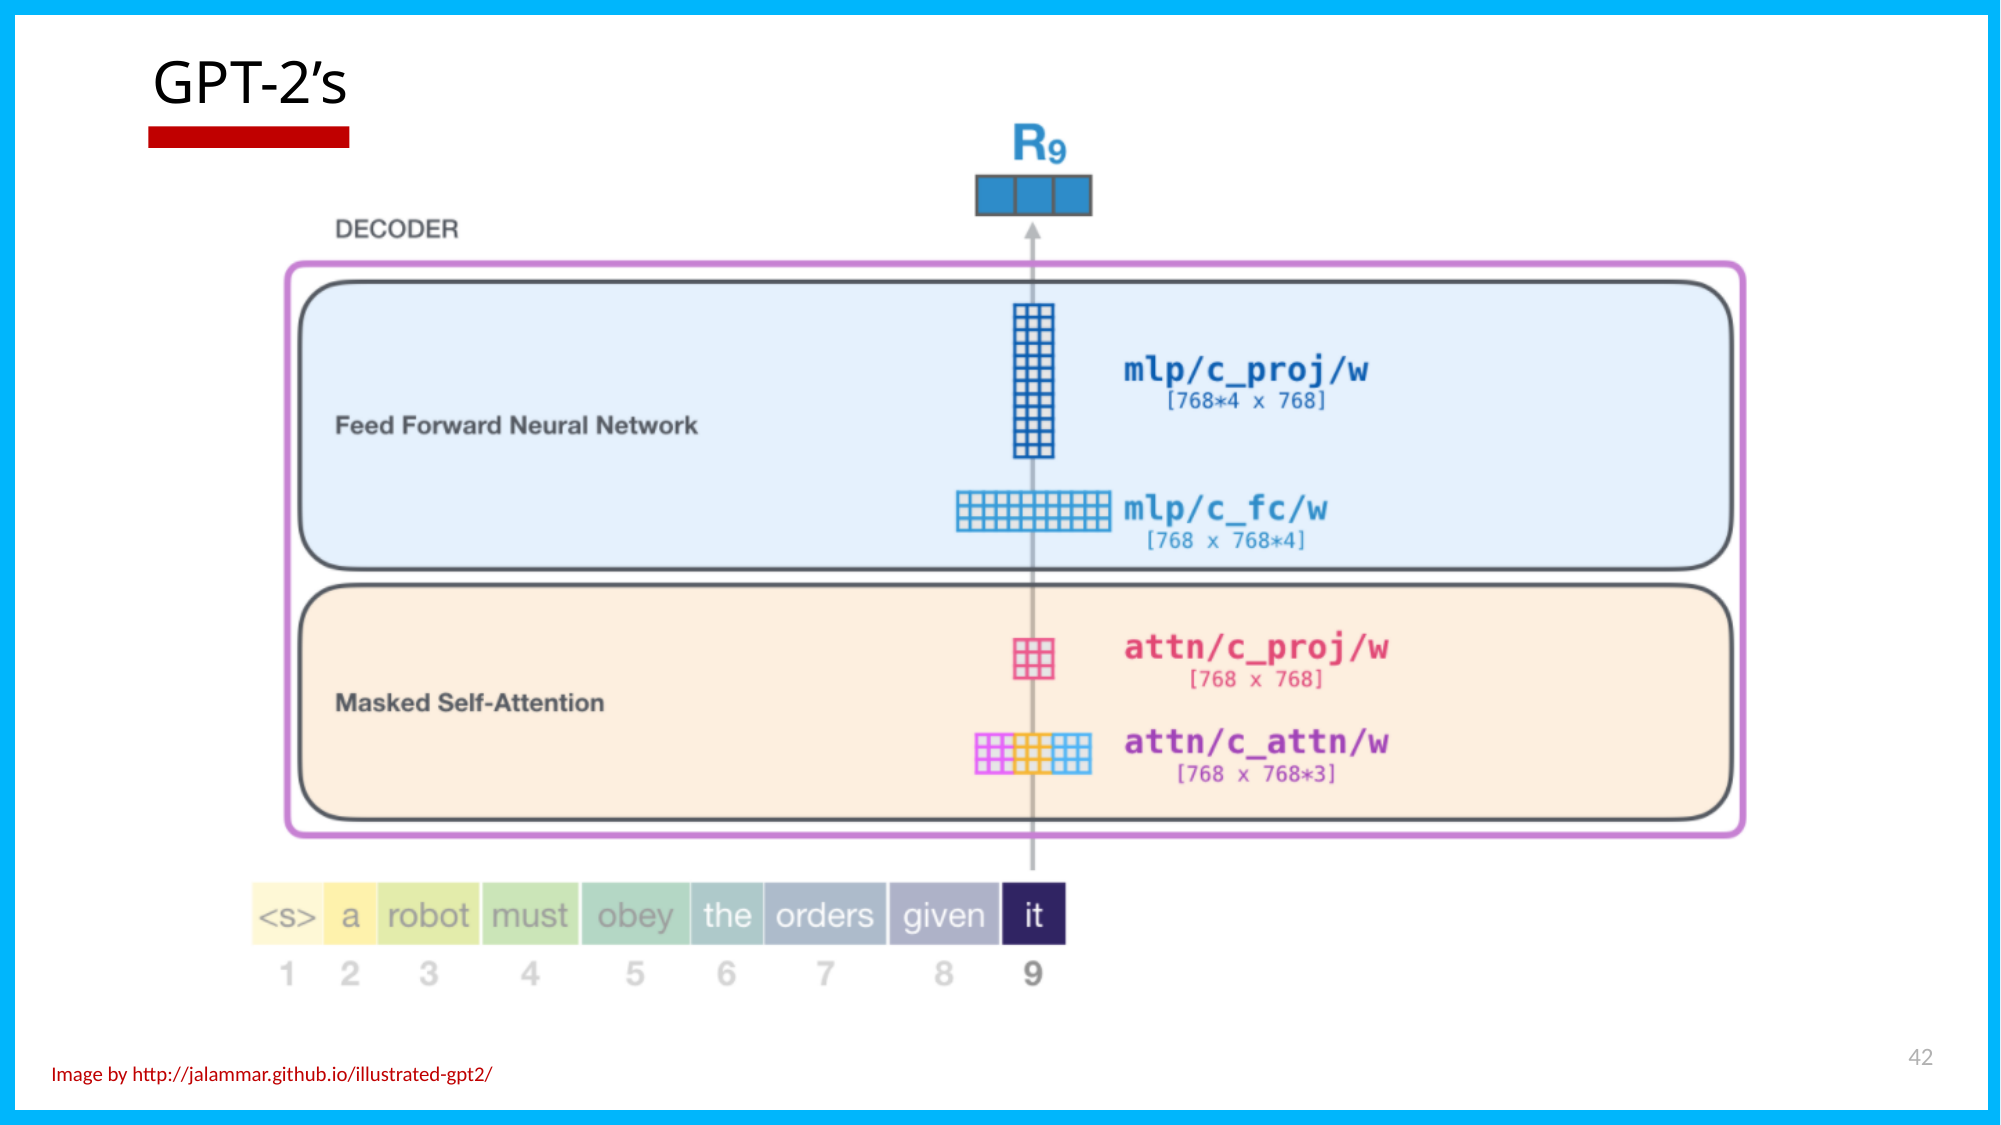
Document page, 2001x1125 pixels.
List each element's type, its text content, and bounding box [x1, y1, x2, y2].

slide_number 42 [1498, 1025, 1949, 1086]
picture [238, 103, 1762, 999]
text_box Image by http://jalammar.github.io/illustrated-gpt2/ [36, 1052, 508, 1093]
title GPT-2’s [137, 45, 1586, 148]
